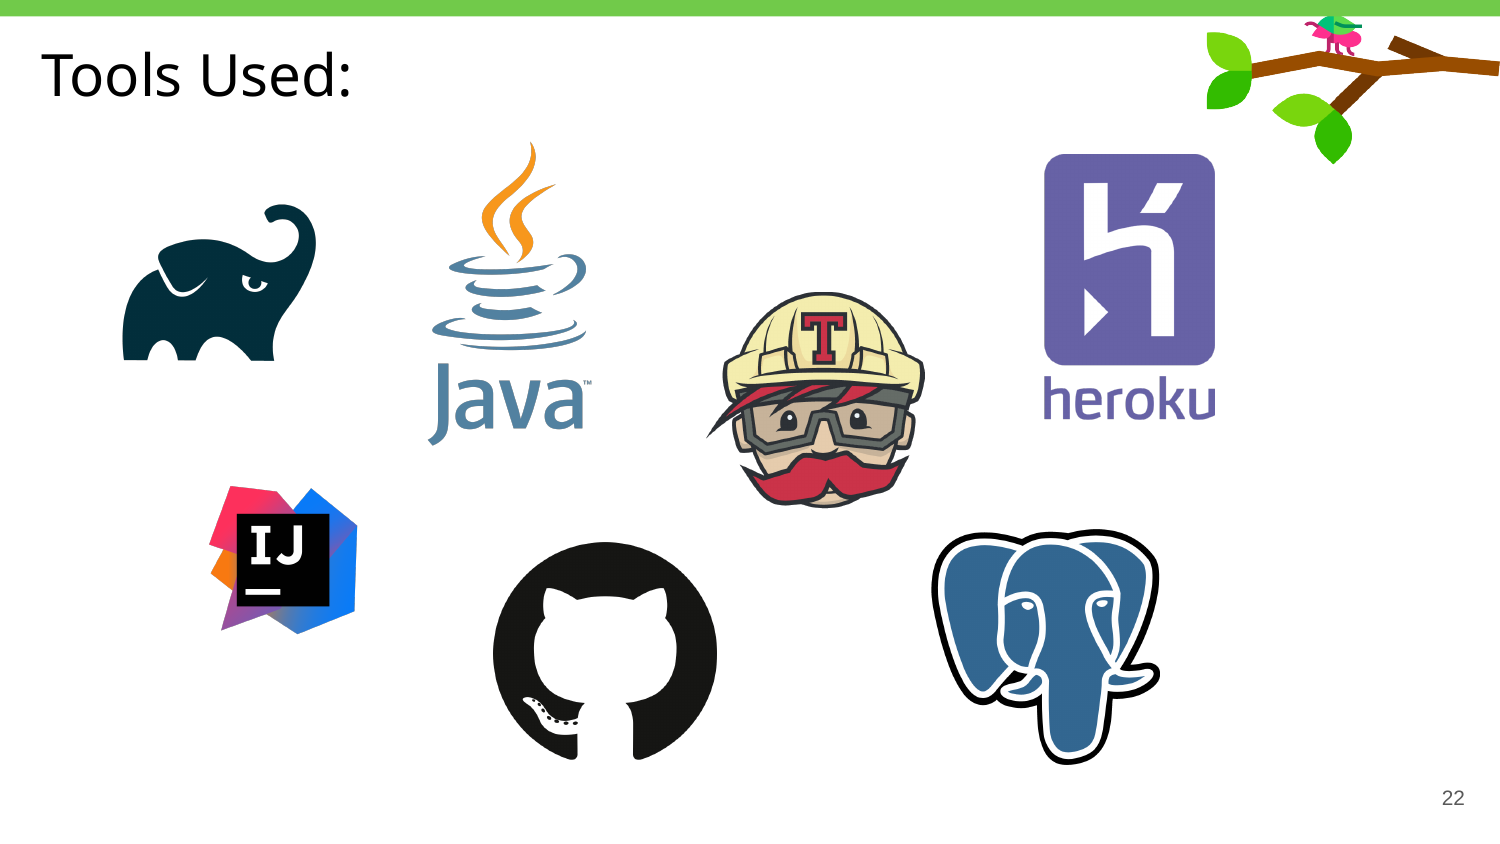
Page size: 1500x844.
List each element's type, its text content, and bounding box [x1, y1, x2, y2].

picture [4, 17, 1500, 766]
slide_number ‹#› [1389, 764, 1480, 830]
title Tools Used: [26, 23, 1424, 117]
text_box [0, 0, 1500, 17]
